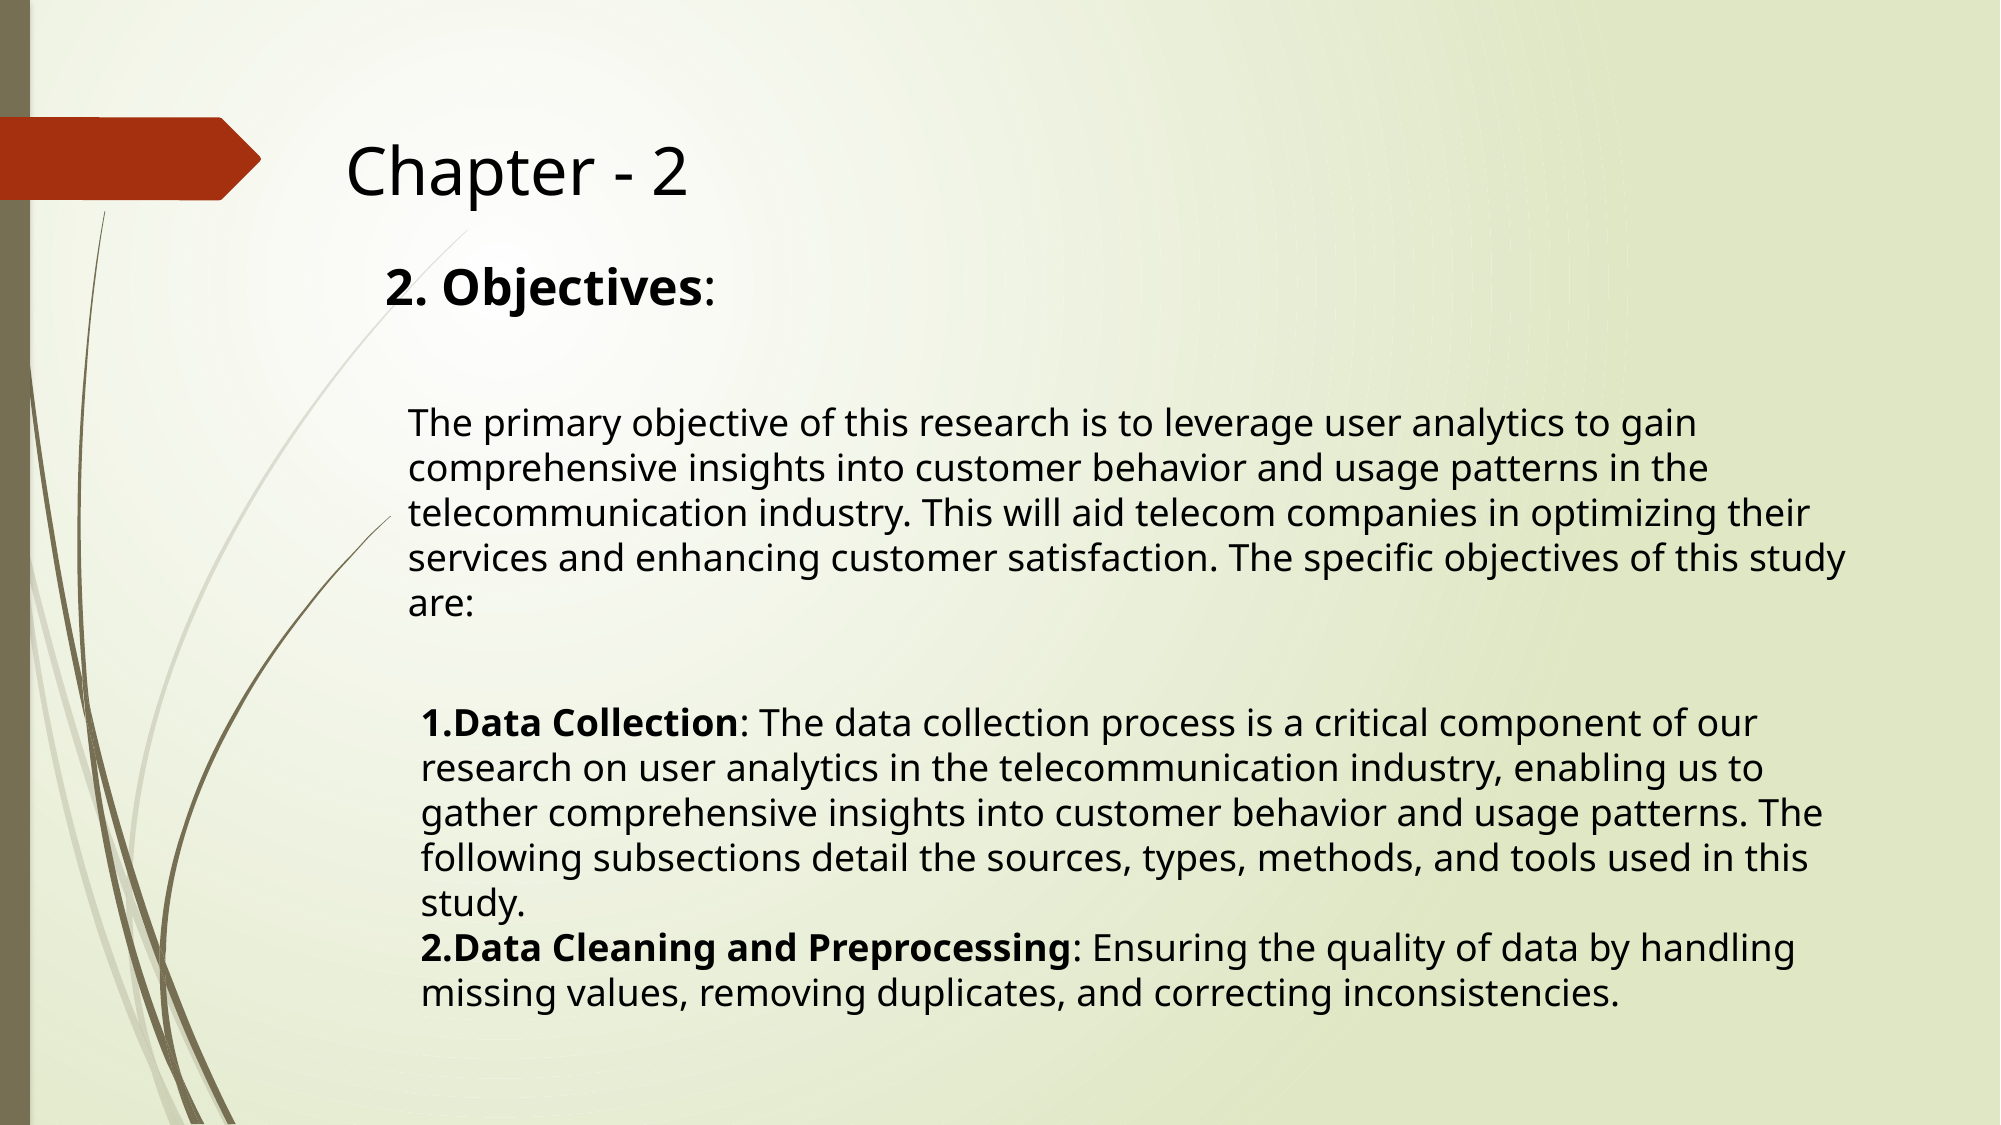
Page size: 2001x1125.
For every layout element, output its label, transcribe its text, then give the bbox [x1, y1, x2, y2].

text_box 1.Data Collection: The data collection process is a critical component of our research on user analytics in the telecommunication industry, enabling us to gather comprehensive insights into customer behavior and usage patterns. The following subsections detail the sources, types, methods, and tools used in this study. 2.Data Cleaning and Preprocessing: Ensuring the quality of data by handling missing values, removing duplicates, and correcting inconsistencies. [405, 691, 1873, 1022]
text_box Chapter - 2 [330, 121, 847, 216]
text_box 2. Objectives: [371, 248, 811, 324]
text_box The primary objective of this research is to leverage user analytics to gain comprehensive insights into customer behavior and usage patterns in the telecommunication industry. This will aid telecom companies in optimizing their services and enhancing customer satisfaction. The specific objectives of this study are: [393, 391, 1897, 632]
